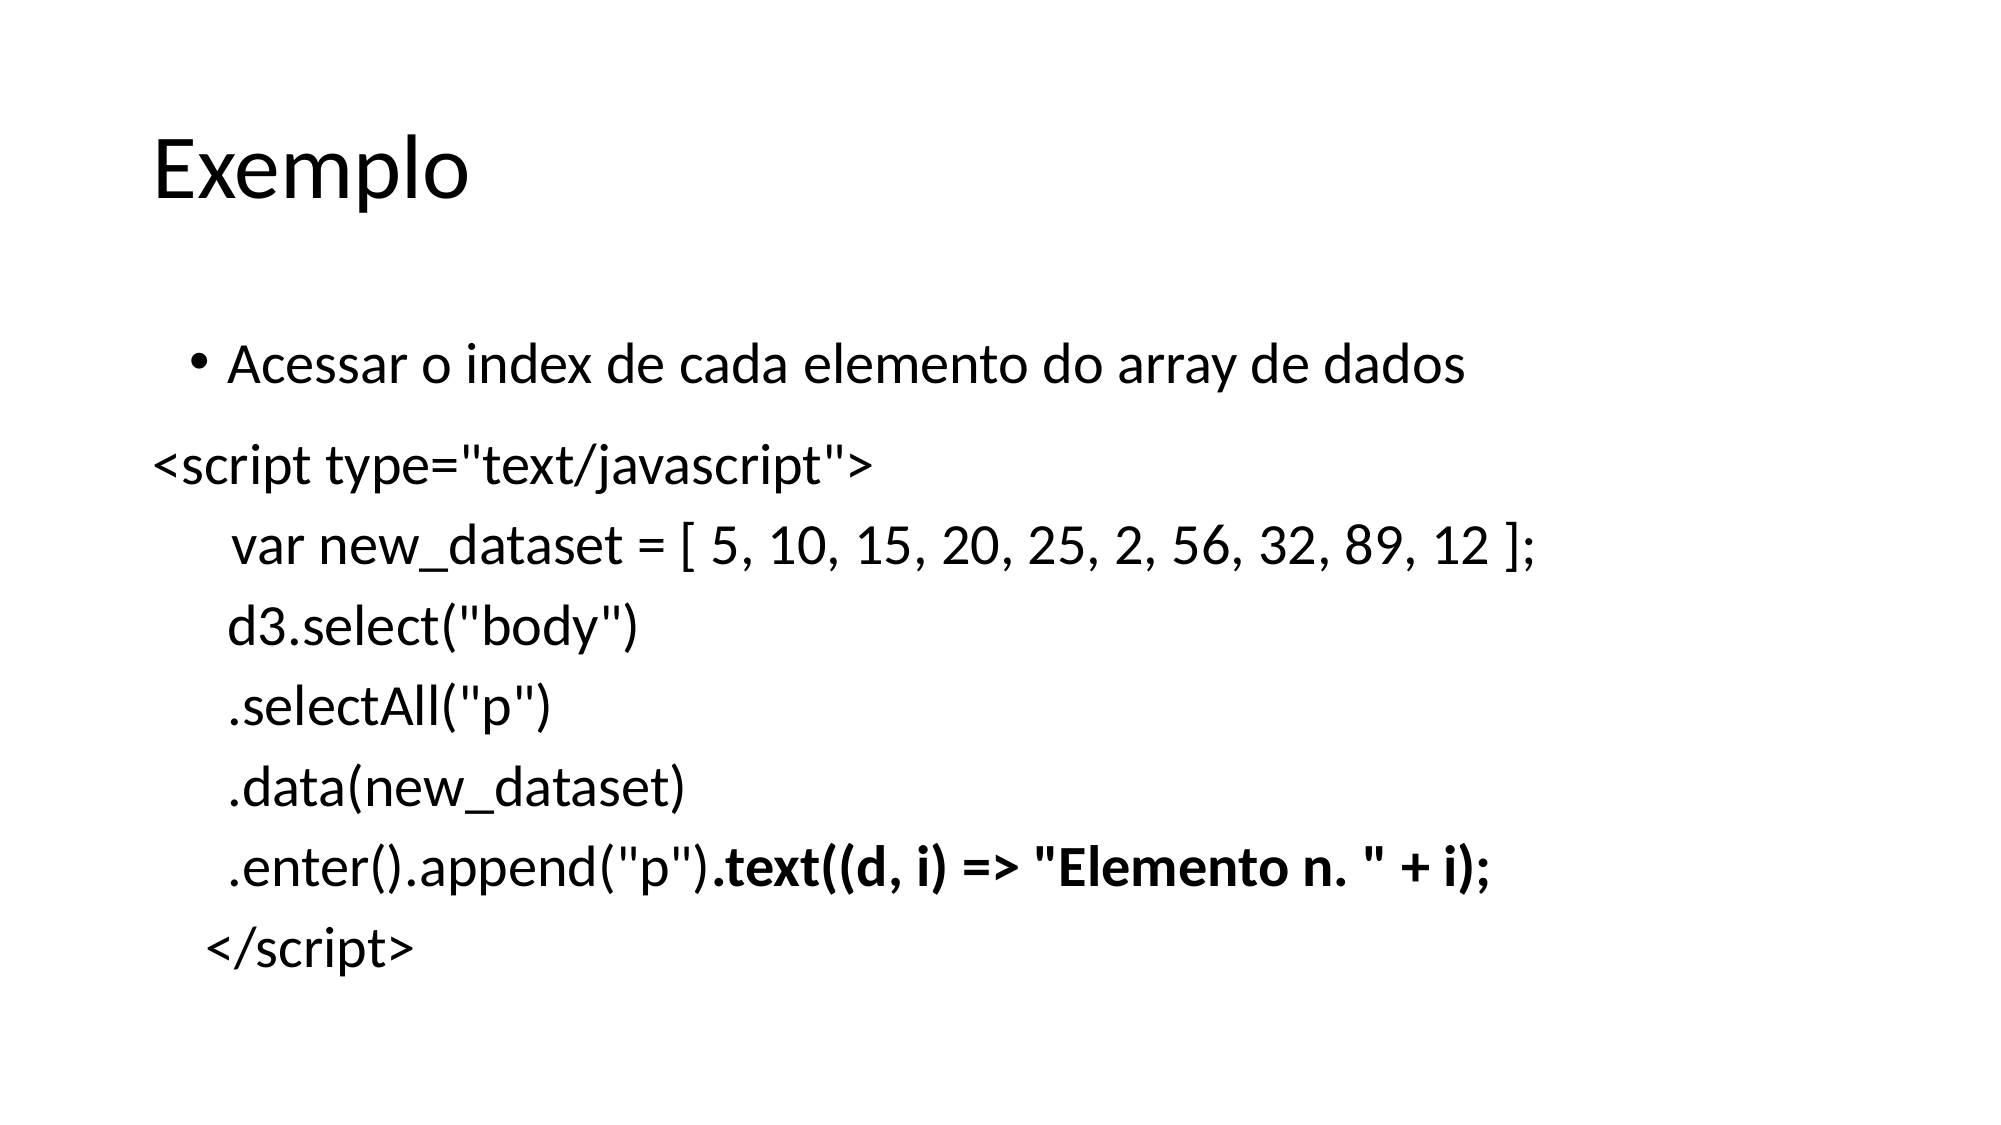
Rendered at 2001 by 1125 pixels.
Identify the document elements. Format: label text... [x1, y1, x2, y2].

list Acessar o index de cada elemento do array de dados <script type="text/javascript"> var new_dataset = [ 5, 10, 15, 20, 25, 2, 56, 32, 89, 12 ]; d3.select("body") .selectAll("p") .data(new_dataset) .enter().append("p").text((d, i) => "Elemento n. " + i); </script> [137, 299, 1863, 1014]
title Exemplo [137, 59, 1863, 278]
